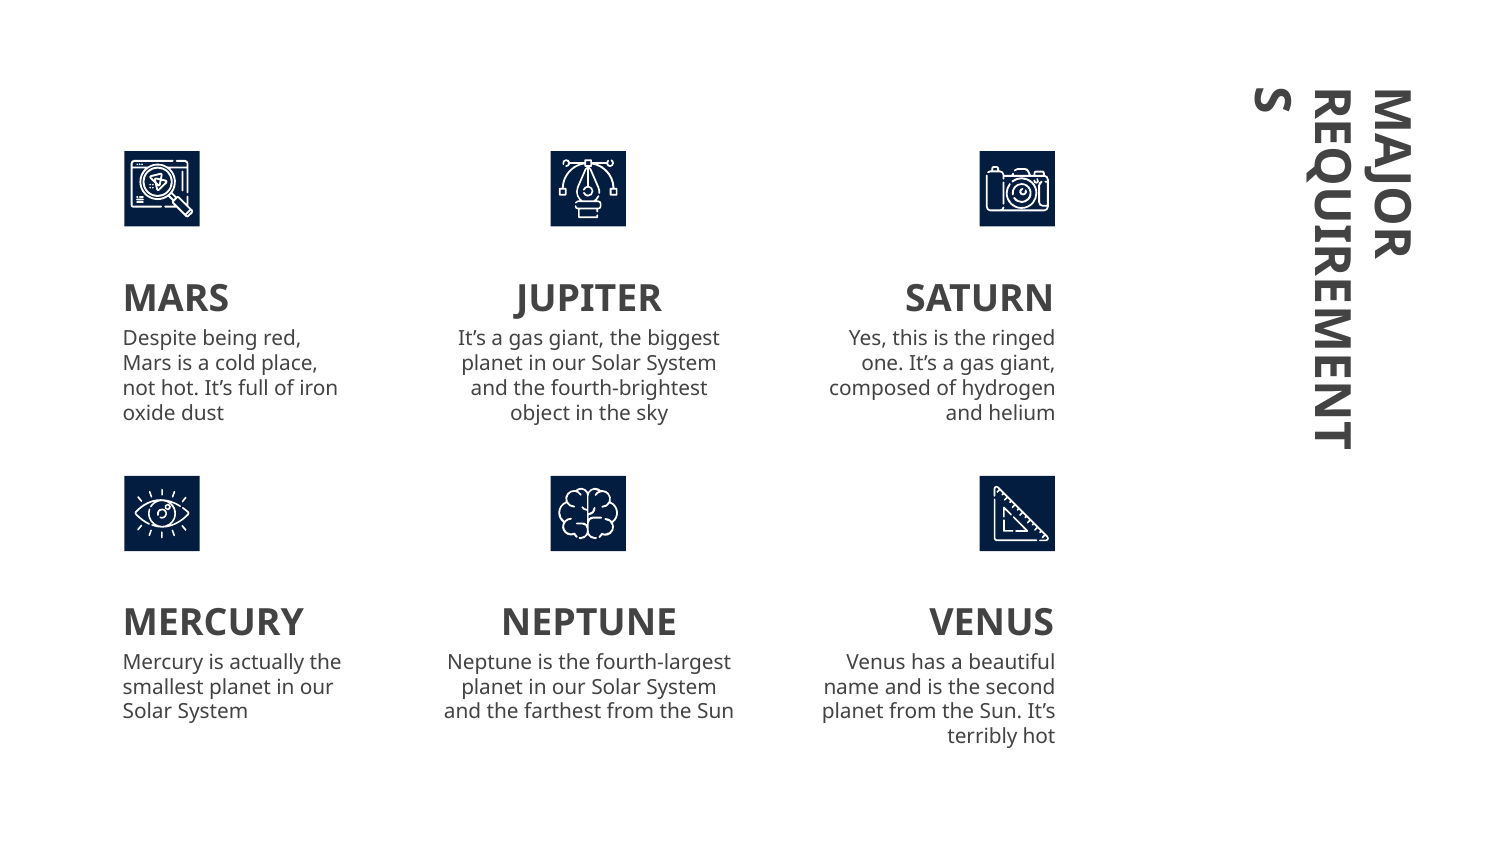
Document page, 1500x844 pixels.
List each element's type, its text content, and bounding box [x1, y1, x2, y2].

text_box [550, 151, 626, 227]
title MAJOR REQUIREMENTS [1295, 71, 1376, 490]
subtitle Venus has a beautiful name and is the second planet from the Sun. It’s terribly hot [800, 633, 1071, 816]
title NEPTUNE [434, 552, 744, 633]
text_box [558, 487, 618, 540]
title SATURN [760, 228, 1070, 335]
title MERCURY [107, 552, 417, 659]
text_box [550, 475, 626, 552]
title JUPITER [434, 228, 744, 335]
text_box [134, 488, 190, 539]
text_box [124, 151, 200, 227]
title MARS [107, 228, 417, 335]
text_box [558, 159, 618, 219]
text_box [979, 475, 1055, 552]
subtitle Despite being red, Mars is a cold place, not hot. It’s full of iron oxide dust [107, 335, 365, 492]
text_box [993, 485, 1050, 542]
text_box [979, 151, 1055, 227]
text_box [124, 475, 200, 552]
title VENUS [760, 552, 1070, 659]
subtitle Neptune is the fourth-largest planet in our Solar System and the farthest from the Sun [428, 633, 750, 816]
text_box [130, 159, 194, 218]
subtitle It’s a gas giant, the biggest planet in our Solar System and the fourth-brightest object in the sky [428, 309, 750, 492]
subtitle Mercury is actually the smallest planet in our Solar System [107, 633, 365, 816]
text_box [985, 165, 1050, 212]
subtitle Yes, this is the ringed one. It’s a gas giant, composed of hydrogen and helium [800, 309, 1071, 492]
